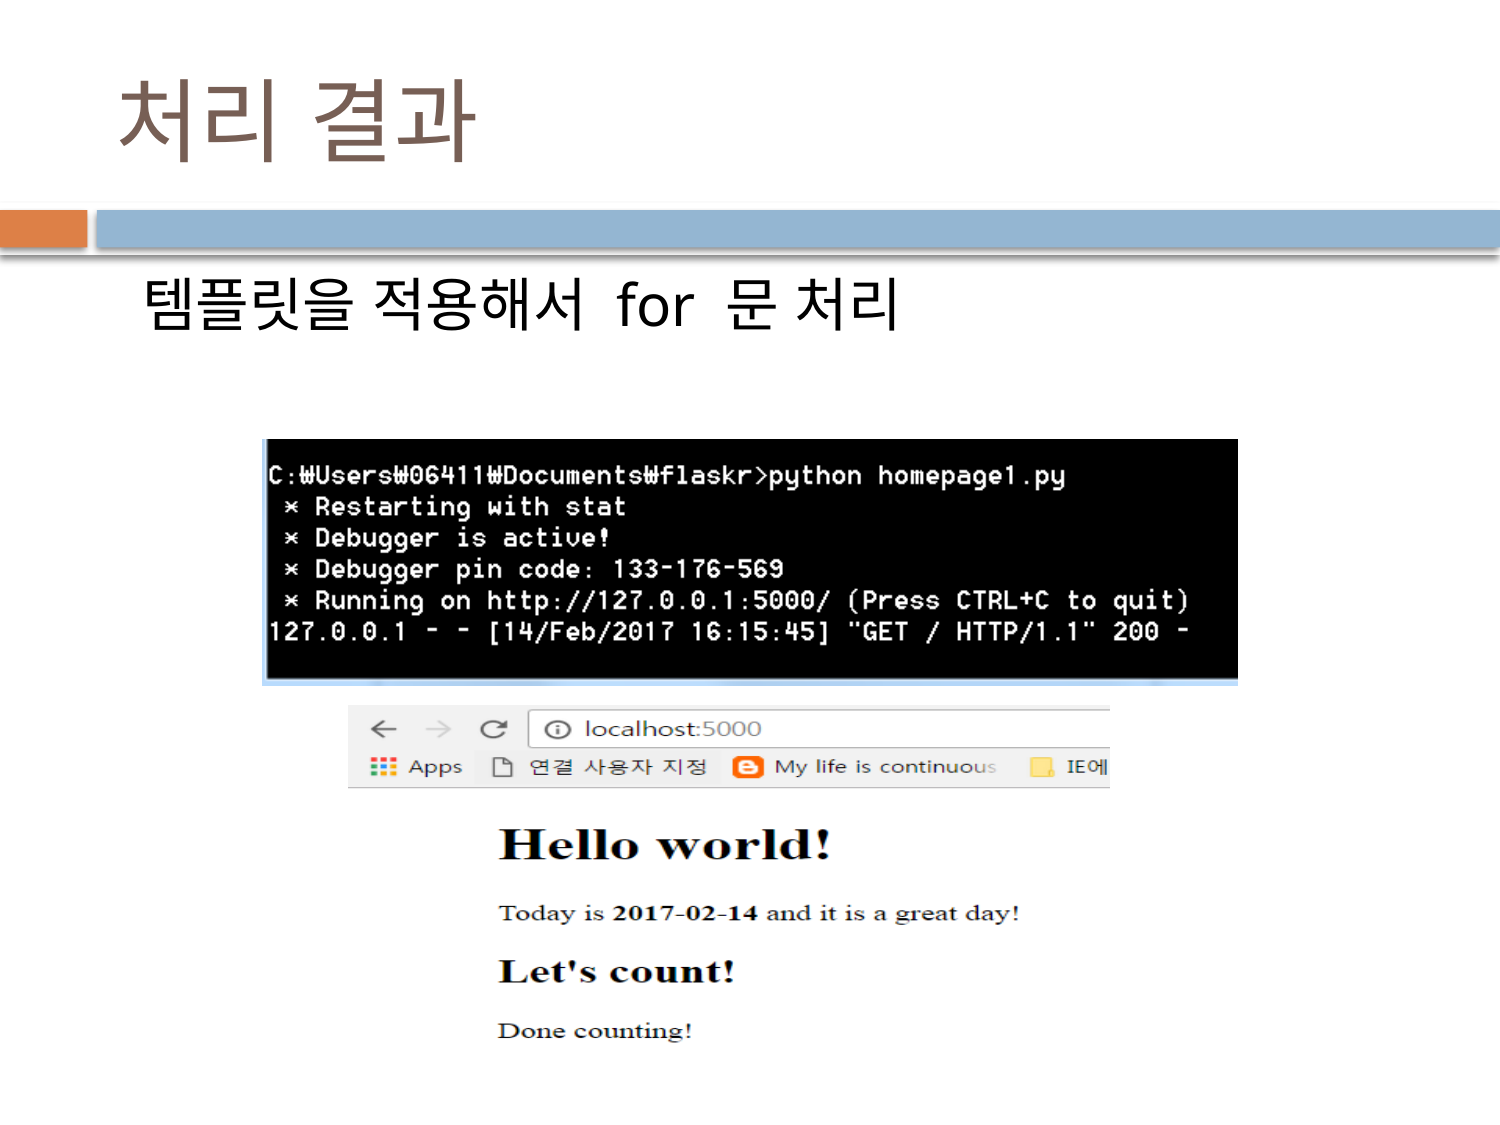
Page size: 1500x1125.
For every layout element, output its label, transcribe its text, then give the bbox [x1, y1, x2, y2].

picture [348, 705, 1110, 1098]
title 처리 결과 [100, 37, 1438, 200]
text_box 템플릿을 적용해서 for 문 처리 [100, 261, 1412, 346]
picture [262, 438, 1238, 687]
